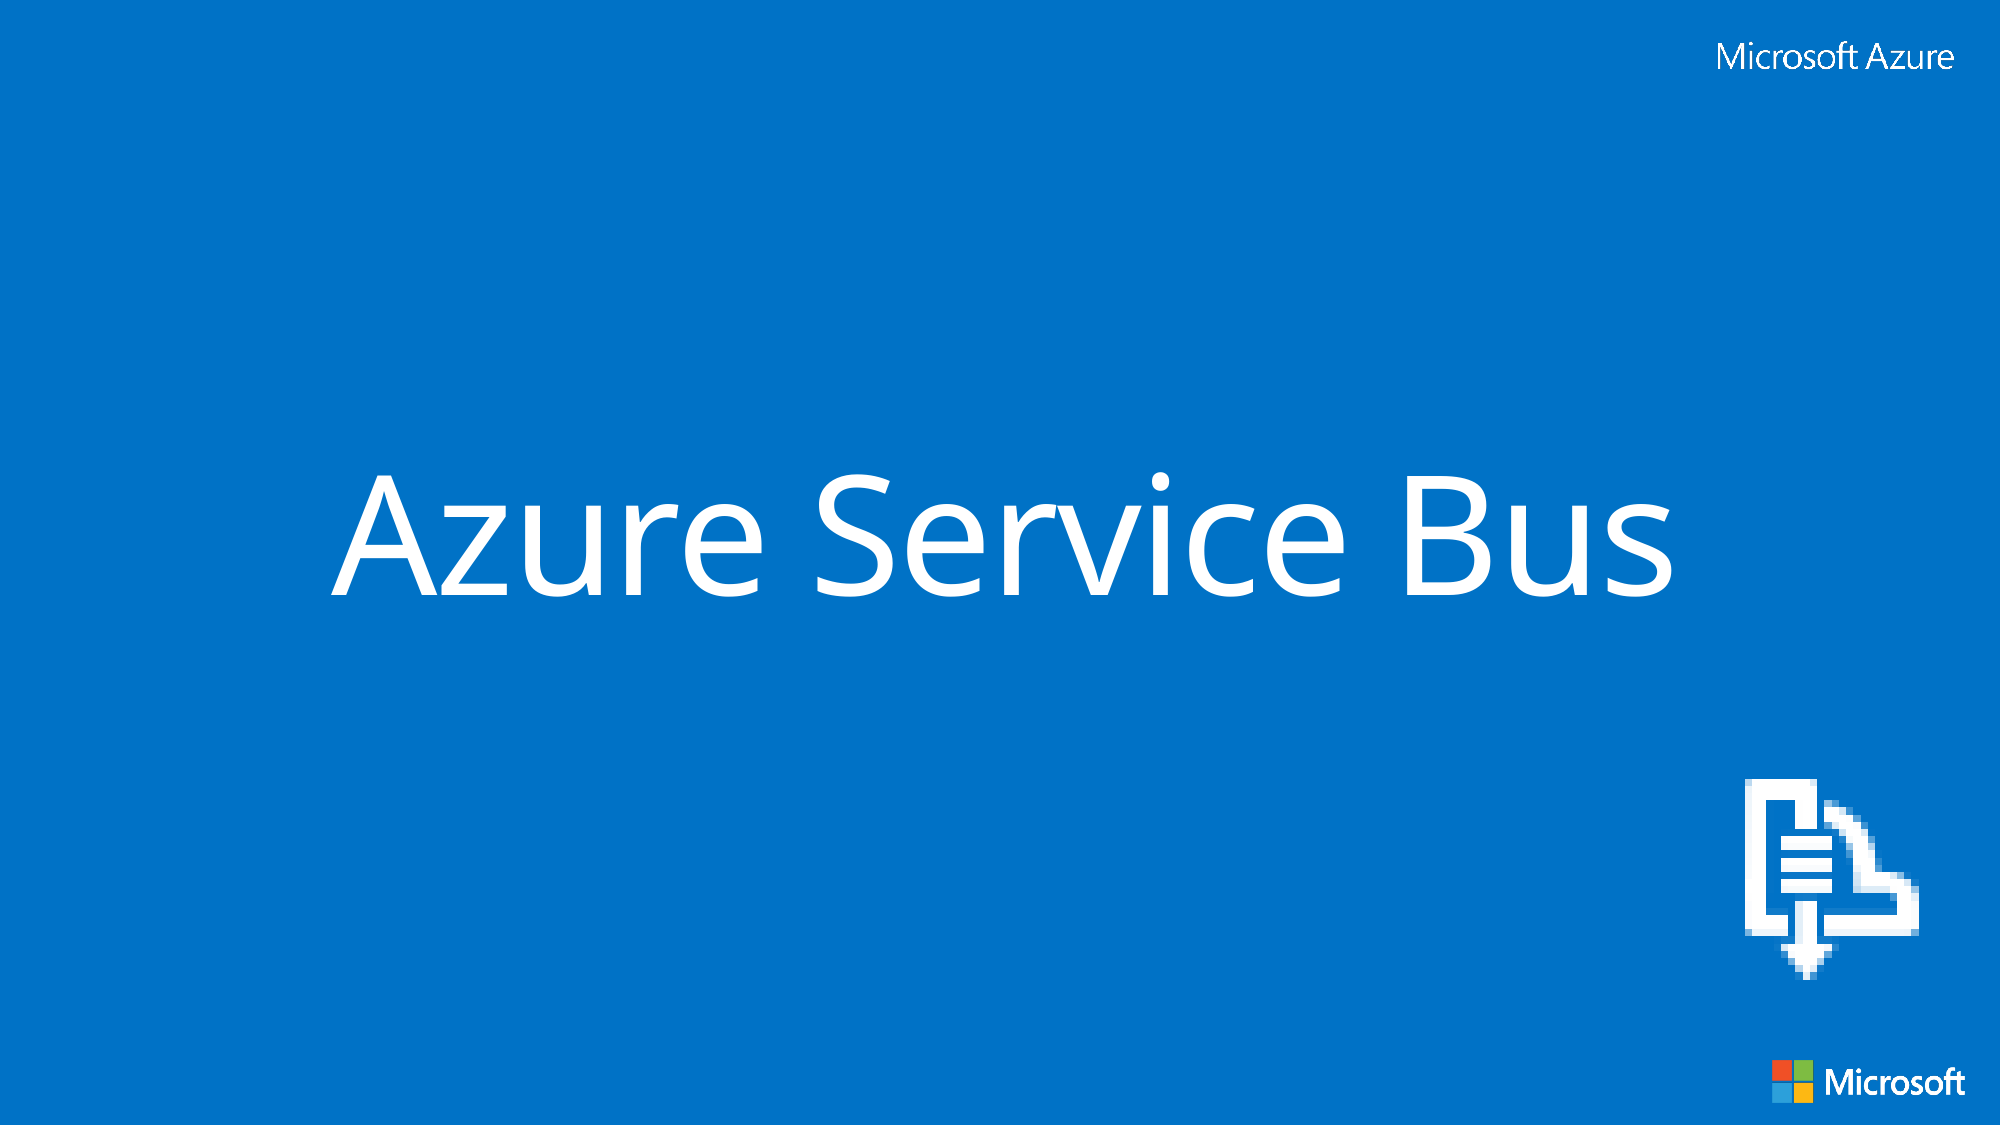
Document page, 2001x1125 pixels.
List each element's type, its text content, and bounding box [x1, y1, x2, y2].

picture [1738, 771, 1919, 980]
picture [1699, 24, 1972, 87]
picture [1772, 1060, 1965, 1103]
title Azure Service Bus [126, 444, 1886, 653]
